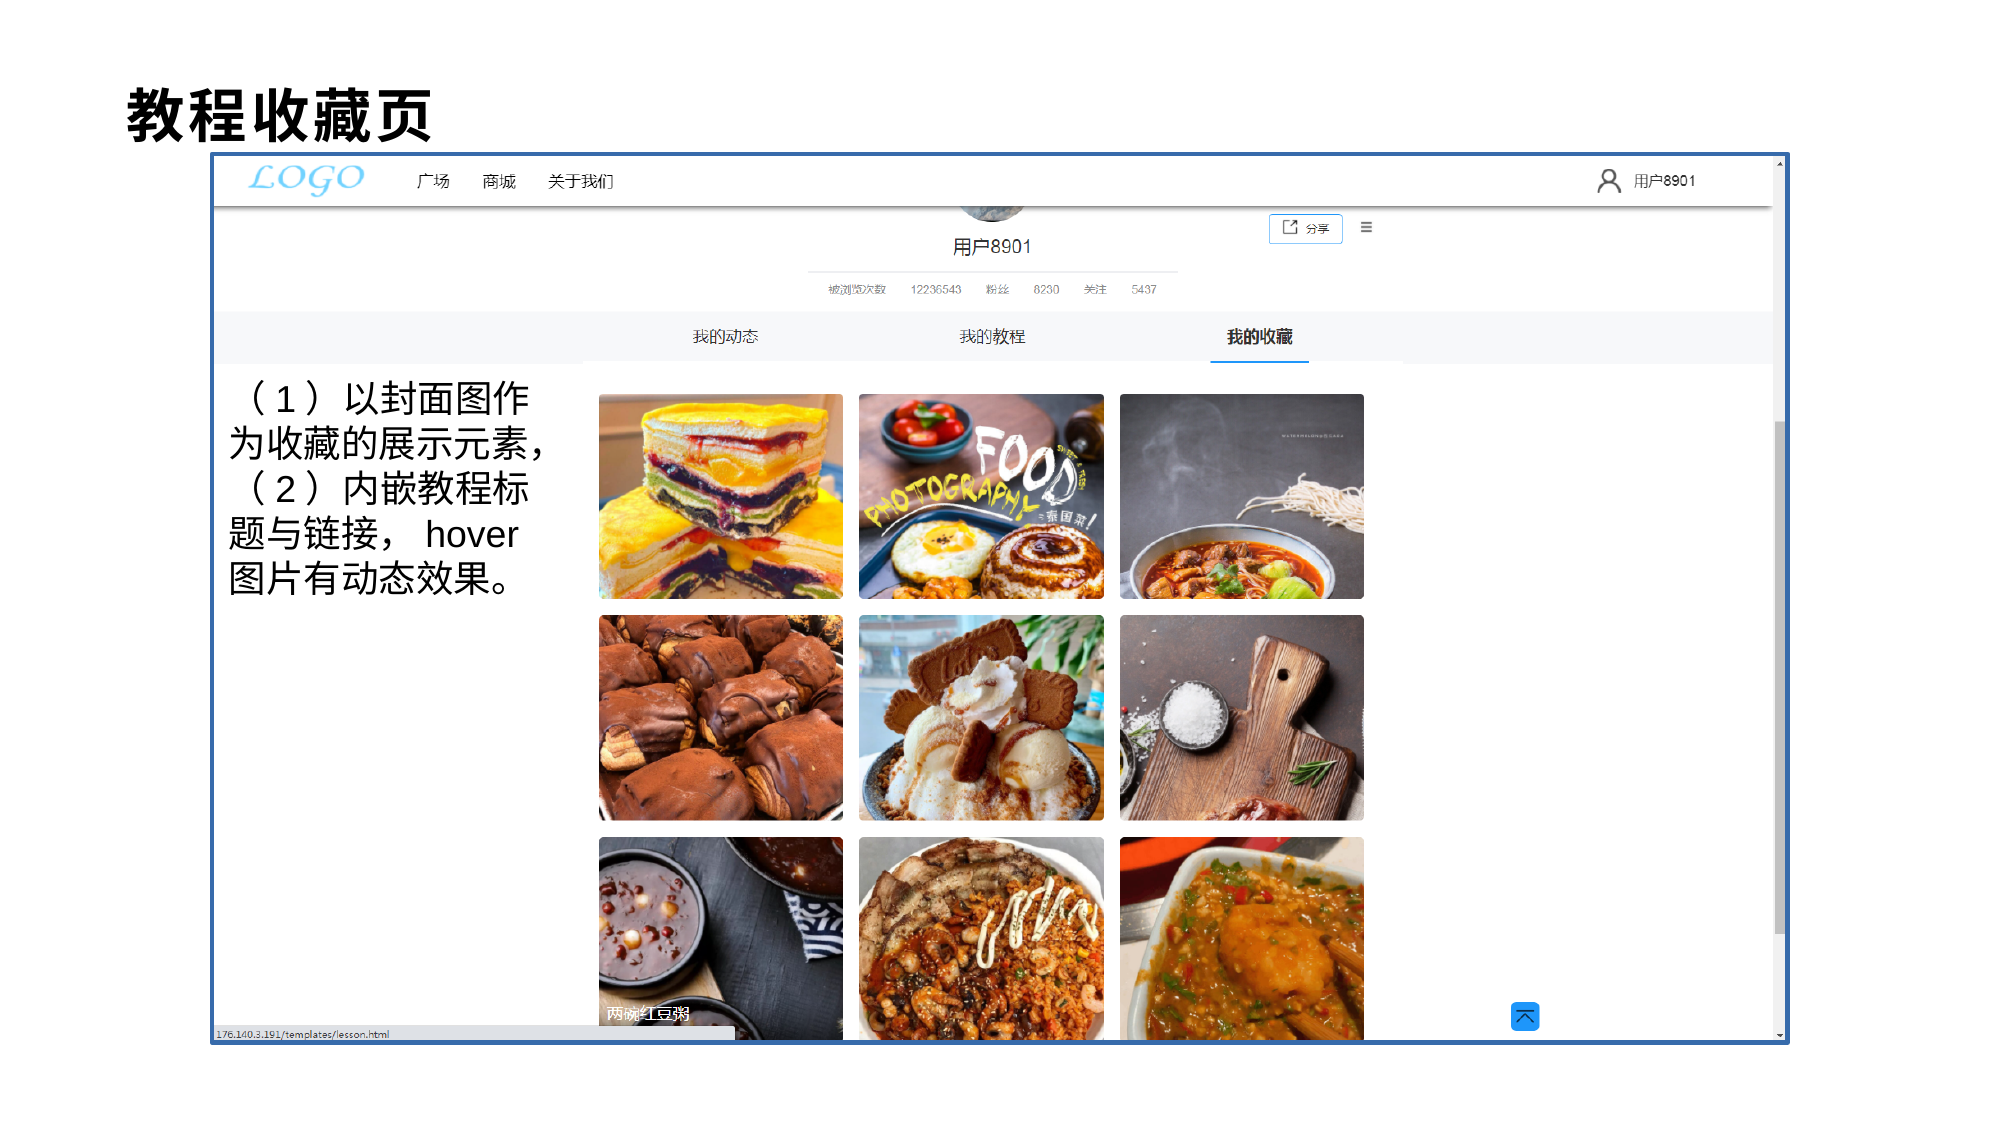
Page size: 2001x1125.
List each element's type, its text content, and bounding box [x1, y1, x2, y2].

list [214, 156, 1786, 1041]
title 教程收藏页 [109, 72, 1891, 146]
